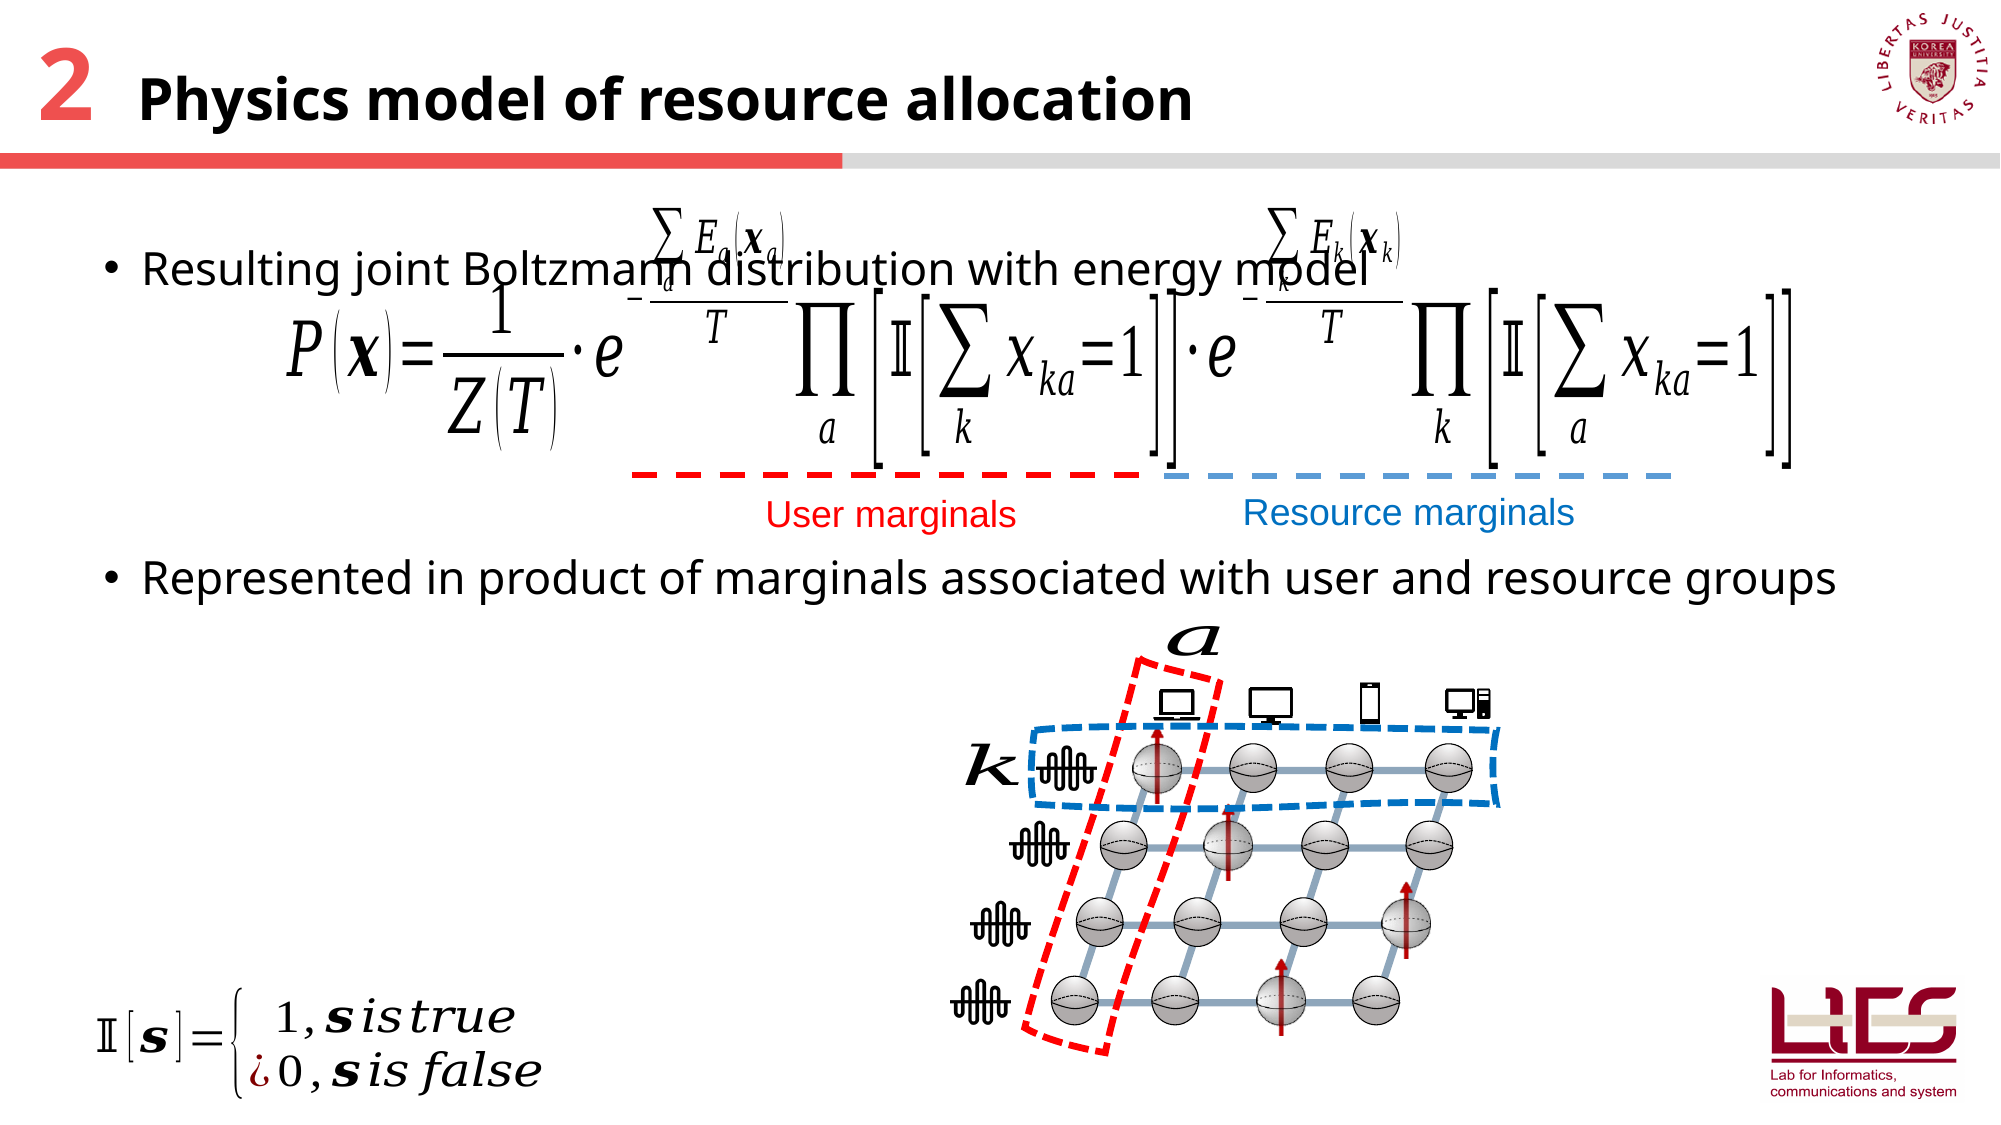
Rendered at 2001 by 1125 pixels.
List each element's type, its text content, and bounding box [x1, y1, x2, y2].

text_box [0, 152, 843, 170]
picture [1877, 13, 1988, 124]
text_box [631, 475, 1142, 544]
picture [1760, 975, 1965, 1103]
text_box [843, 152, 2000, 170]
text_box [950, 608, 1497, 1049]
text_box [1164, 475, 1673, 542]
list Resulting joint Boltzmann distribution with energy model Represented in product of marginals associated with user and resource groups [88, 204, 1904, 1093]
text_box 2 Physics model of resource allocation [22, 13, 1823, 149]
